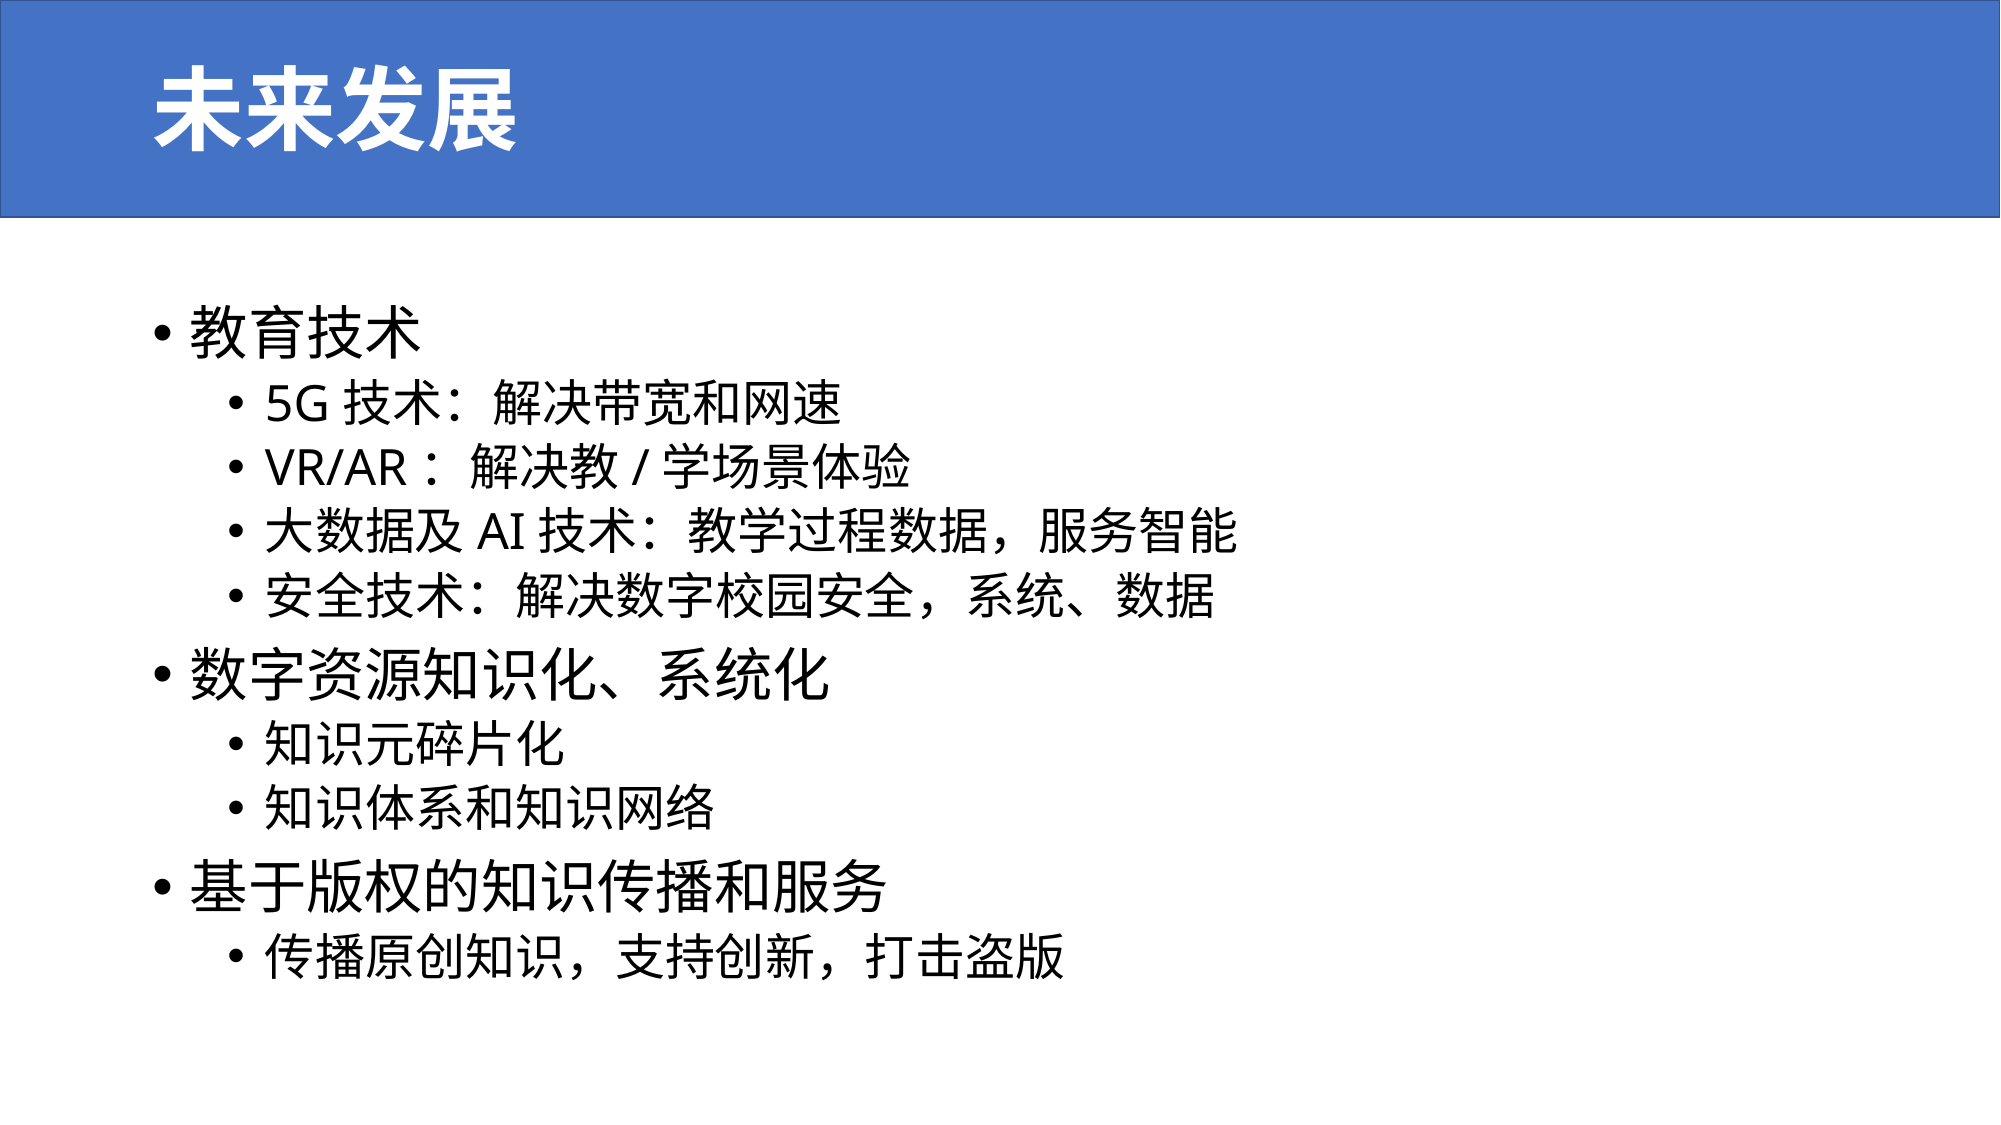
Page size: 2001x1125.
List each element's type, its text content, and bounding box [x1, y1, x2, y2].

title 未来发展 [137, 5, 1863, 223]
text_box [0, 0, 2000, 218]
list 教育技术 5G技术：解决带宽和网速 VR/AR：解决教/学场景体验 大数据及AI技术：教学过程数据，服务智能 安全技术：解决数字校园安全，系统、数据 数字资源知识化、系统化 知识元碎片化 知识体系和知识网络 基于版权的知识传播和服务 传播原创知识，支持创新，打击盗版 [137, 297, 1863, 1011]
